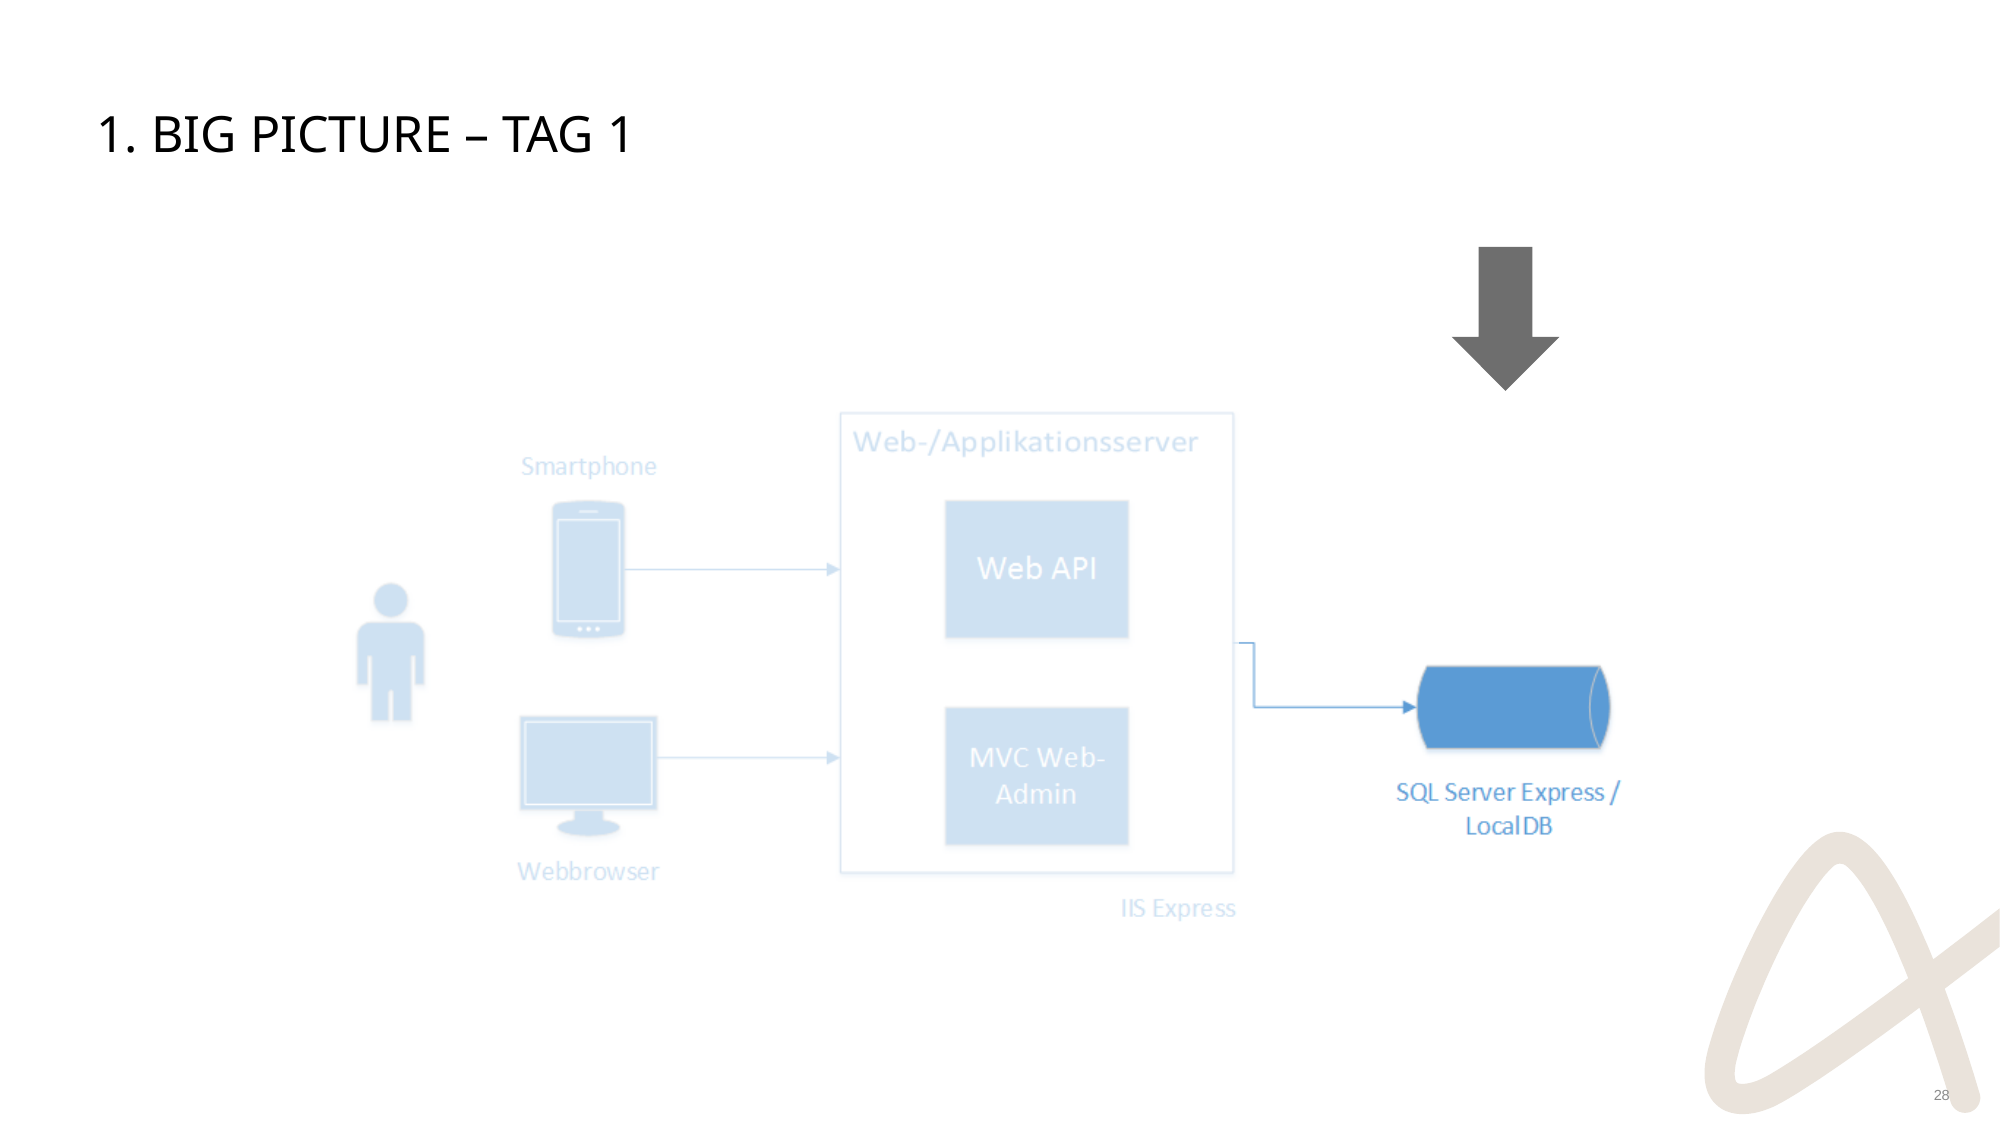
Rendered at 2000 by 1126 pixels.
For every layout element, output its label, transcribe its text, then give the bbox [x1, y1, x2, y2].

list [346, 409, 1645, 939]
title 1. Big Picture – Tag 1 [96, 36, 1896, 172]
text_box [291, 313, 1240, 1026]
slide_number 28 [1903, 1082, 1950, 1108]
text_box [1449, 245, 1562, 393]
